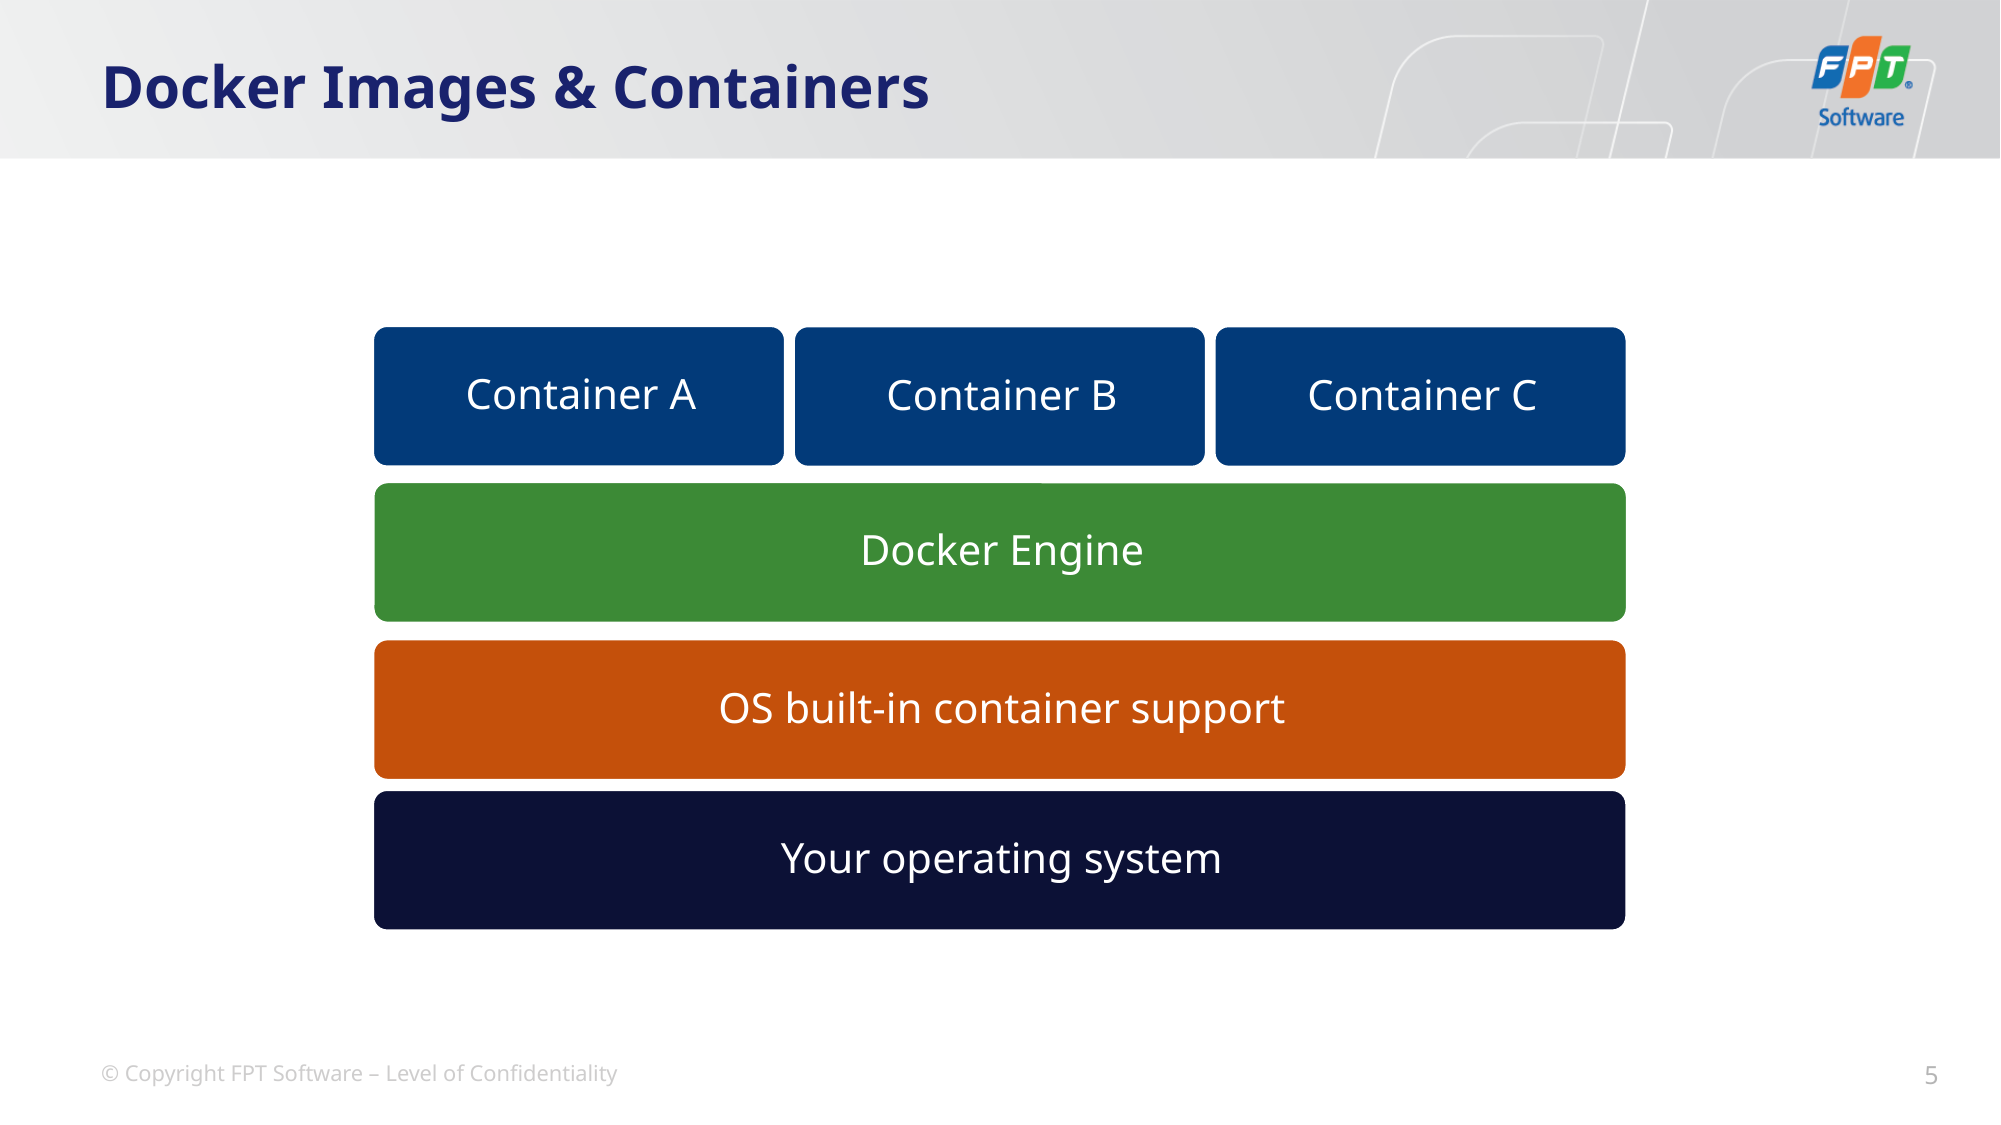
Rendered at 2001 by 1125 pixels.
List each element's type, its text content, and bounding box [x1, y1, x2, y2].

slide_number 5 [1855, 1052, 1954, 1094]
title Docker Images & Containers [86, 31, 1812, 148]
picture [0, 0, 2000, 159]
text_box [373, 326, 1627, 937]
